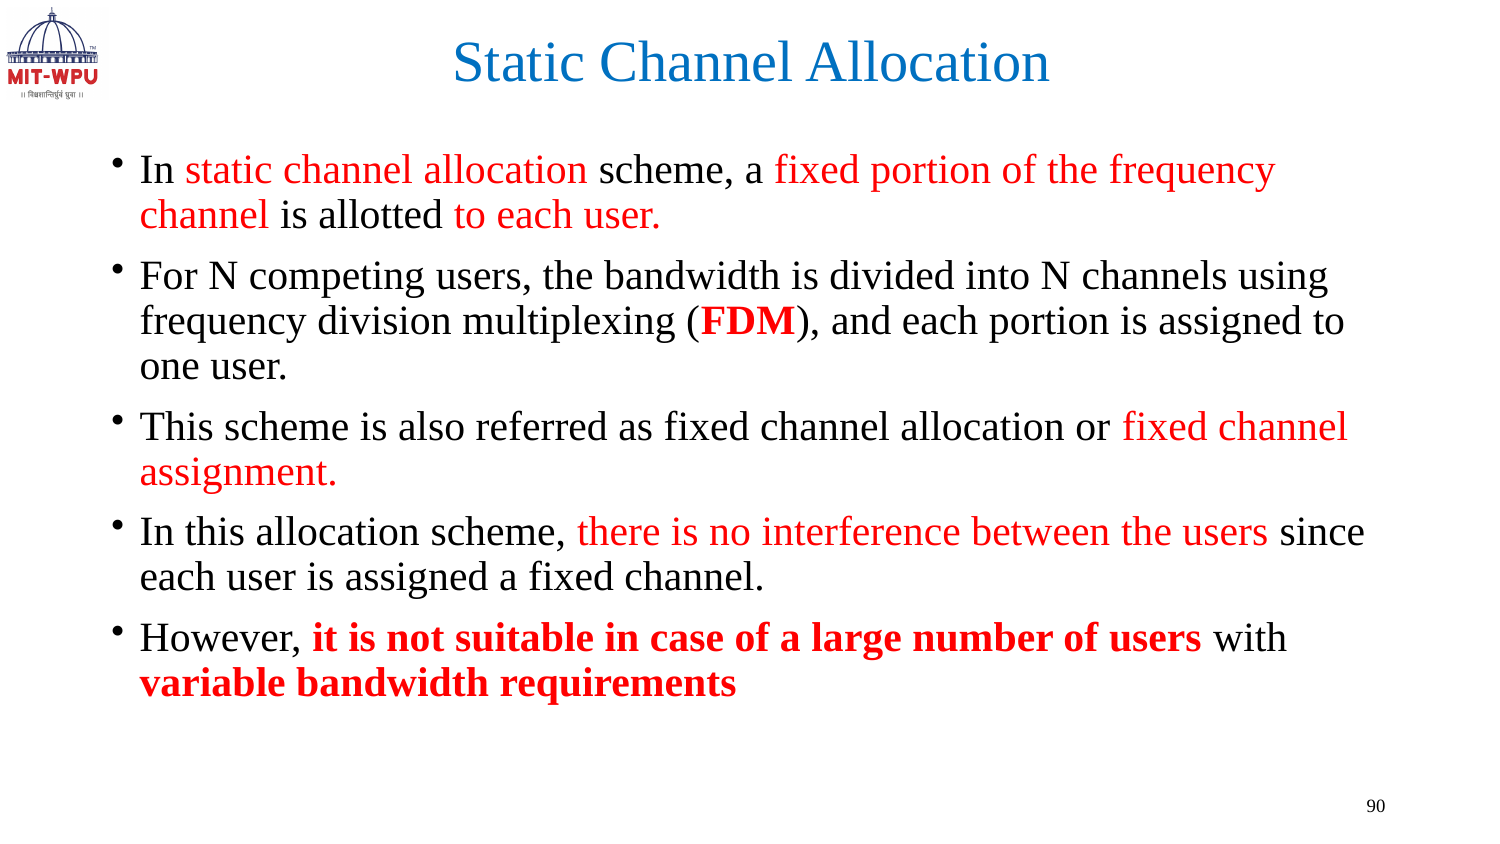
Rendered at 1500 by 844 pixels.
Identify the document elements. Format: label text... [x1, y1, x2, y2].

list In static channel allocation scheme, a fixed portion of the frequency channel is allotted to each user. For N competing users, the bandwidth is divided into N channels using frequency division multiplexing (FDM), and each portion is assigned to one user. This scheme is also referred as fixed channel allocation or fixed channel assignment. In this allocation scheme, there is no interference between the users since each user is assigned a fixed channel. However, it is not suitable in case of a large number of users with variable bandwidth requirements [96, 140, 1397, 743]
slide_number 90 [1059, 782, 1397, 827]
title Static Channel Allocation [109, 22, 1396, 100]
picture [6, 7, 109, 100]
